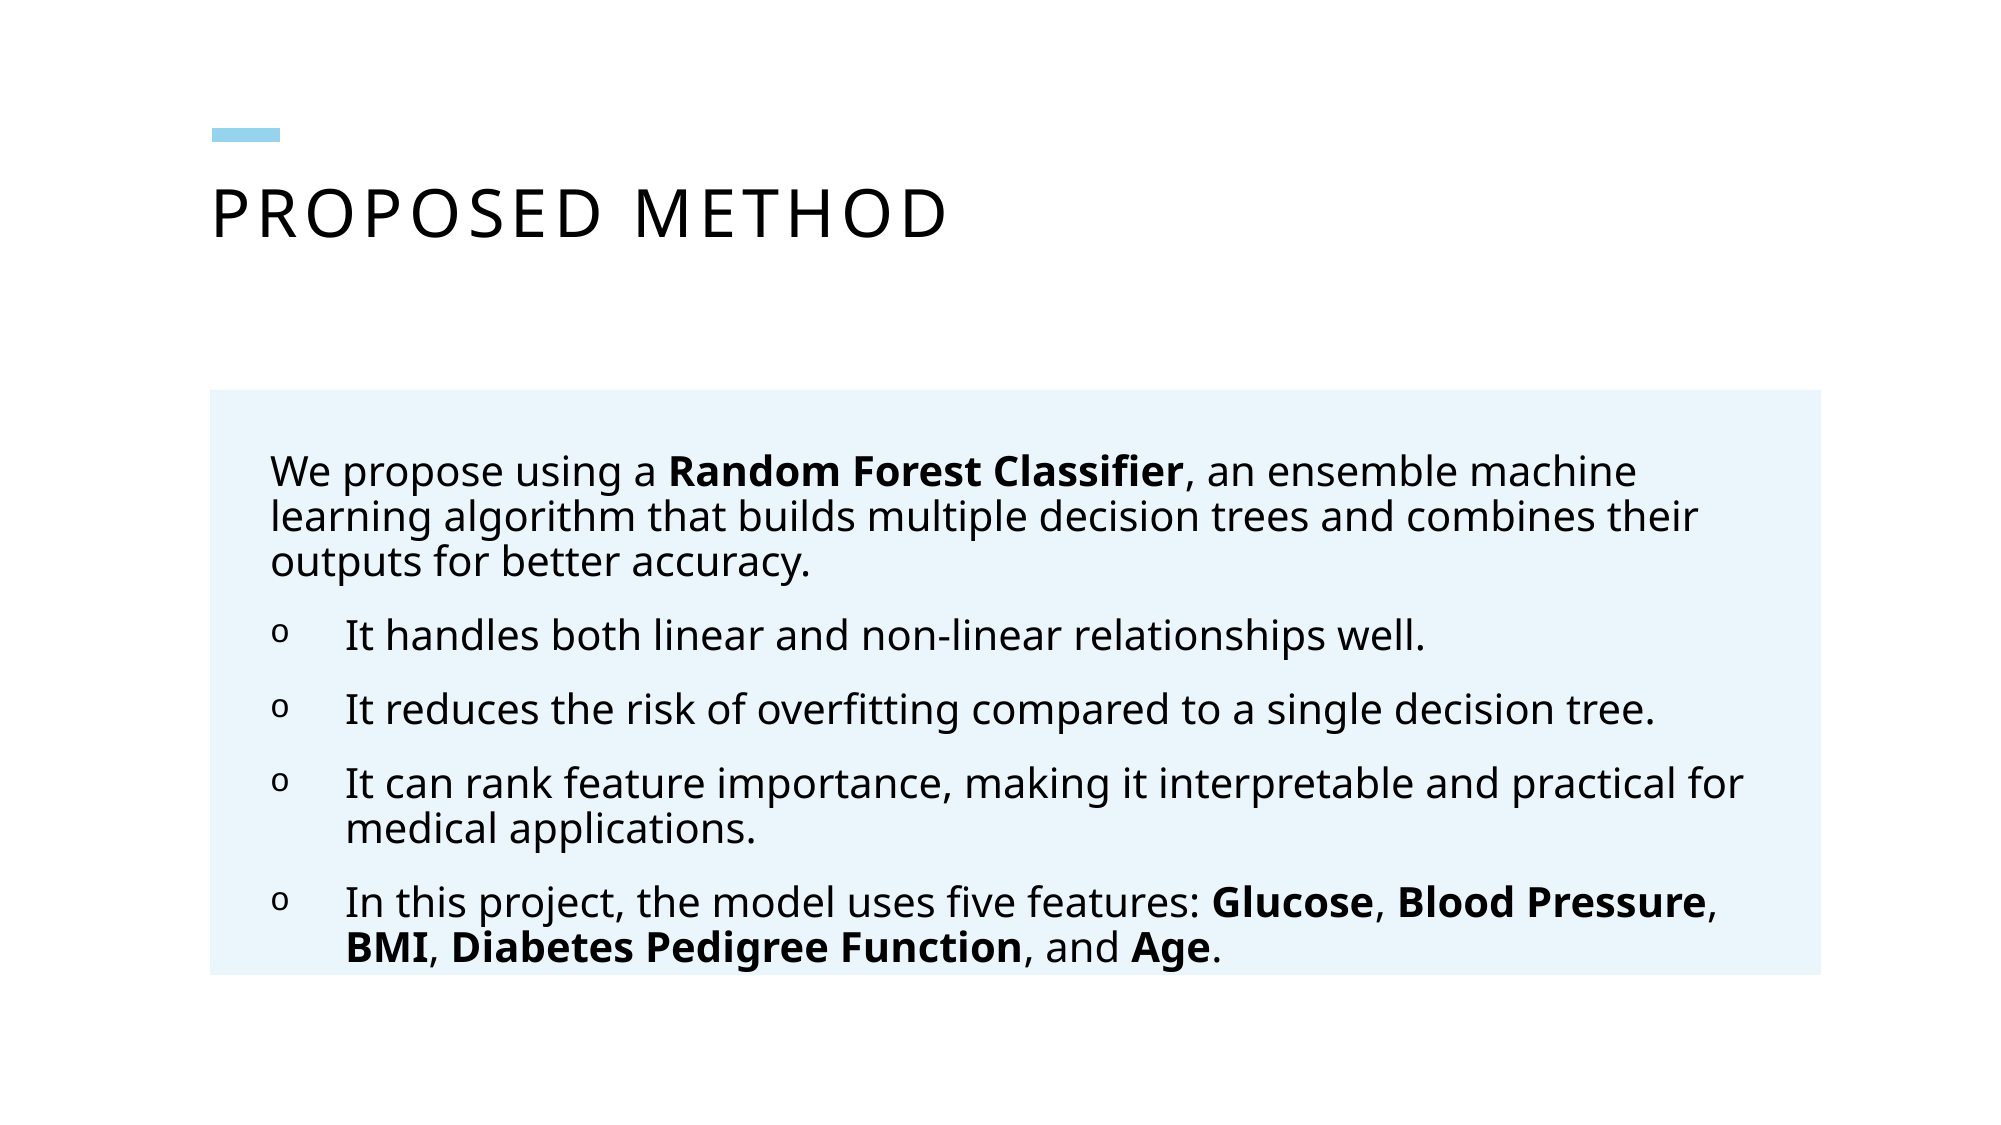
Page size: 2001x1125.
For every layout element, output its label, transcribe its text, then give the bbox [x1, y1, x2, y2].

list We propose using a Random Forest Classifier, an ensemble machine learning algorithm that builds multiple decision trees and combines their outputs for better accuracy. It handles both linear and non-linear relationships well. It reduces the risk of overfitting compared to a single decision tree. It can rank feature importance, making it interpretable and practical for medical applications. In this project, the model uses five features: Glucose, Blood Pressure, BMI, Diabetes Pedigree Function, and Age. [210, 389, 1822, 975]
title Proposed method [210, 179, 1822, 330]
